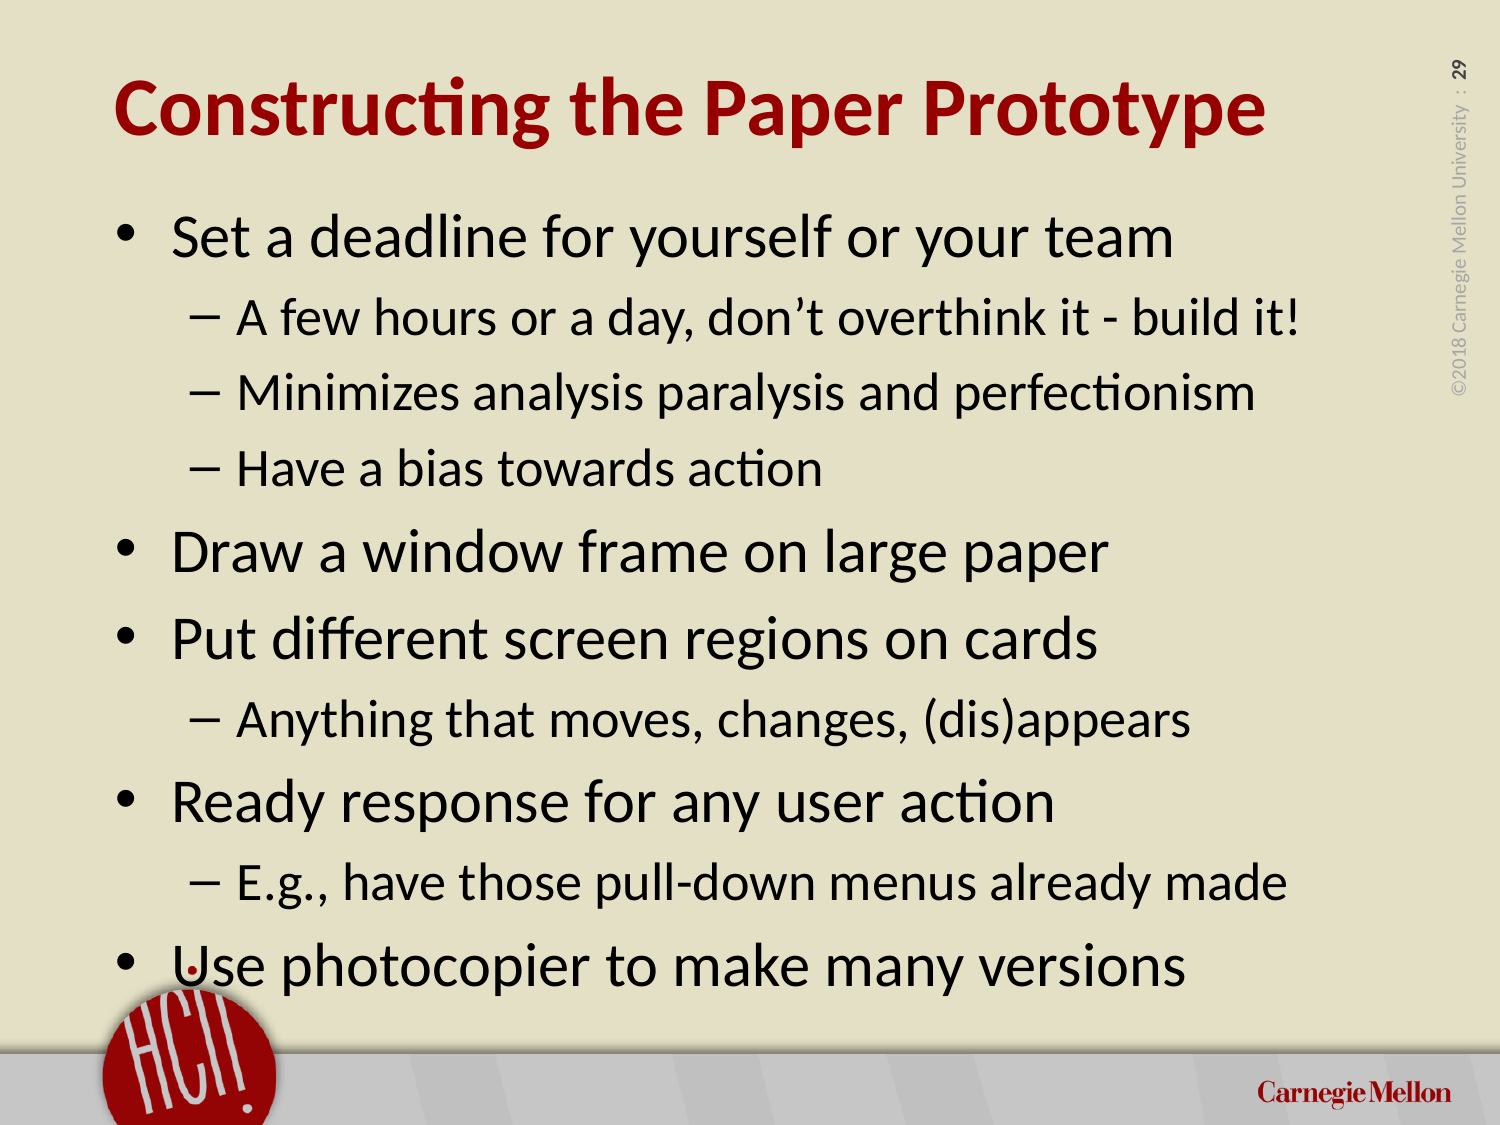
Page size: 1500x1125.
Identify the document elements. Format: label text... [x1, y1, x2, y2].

title Constructing the Paper Prototype [99, 45, 1425, 187]
picture [0, 0, 1500, 1125]
list Set a deadline for yourself or your team A few hours or a day, don’t overthink it - build it! Minimizes analysis paralysis and perfectionism Have a bias towards action Draw a window frame on large paper Put different screen regions on cards Anything that moves, changes, (dis)appears Ready response for any user action E.g., have those pull-down menus already made Use photocopier to make many versions [99, 187, 1425, 930]
